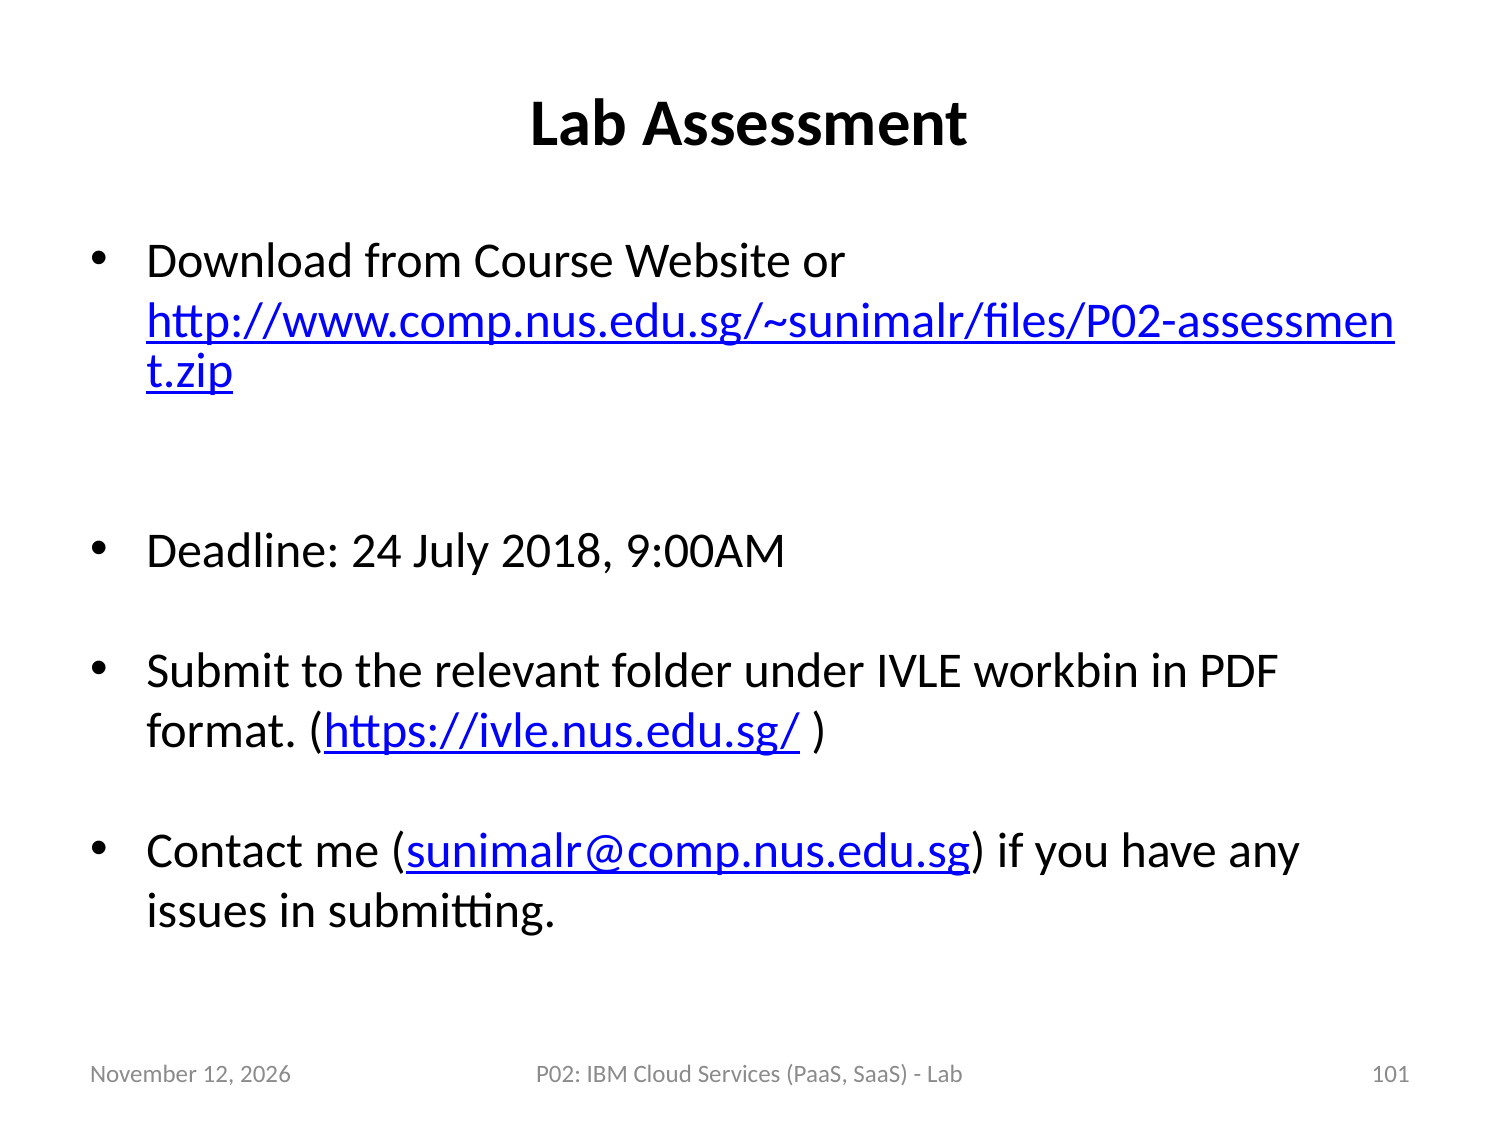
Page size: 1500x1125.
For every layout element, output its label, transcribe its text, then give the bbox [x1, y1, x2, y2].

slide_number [75, 1042, 425, 1103]
slide_number 101 [1074, 1042, 1425, 1103]
list Download from Course Website or http://www.comp.nus.edu.sg/~sunimalr/files/P02-assessment.zip Deadline: 24 July 2018, 9:00AM Submit to the relevant folder under IVLE workbin in PDF format. (https://ivle.nus.edu.sg/ ) Contact me (sunimalr@comp.nus.edu.sg) if you have any issues in submitting. [75, 220, 1425, 1025]
footer P02: IBM Cloud Services (PaaS, SaaS) - Lab [512, 1042, 988, 1103]
title Lab Assessment [75, 24, 1425, 213]
